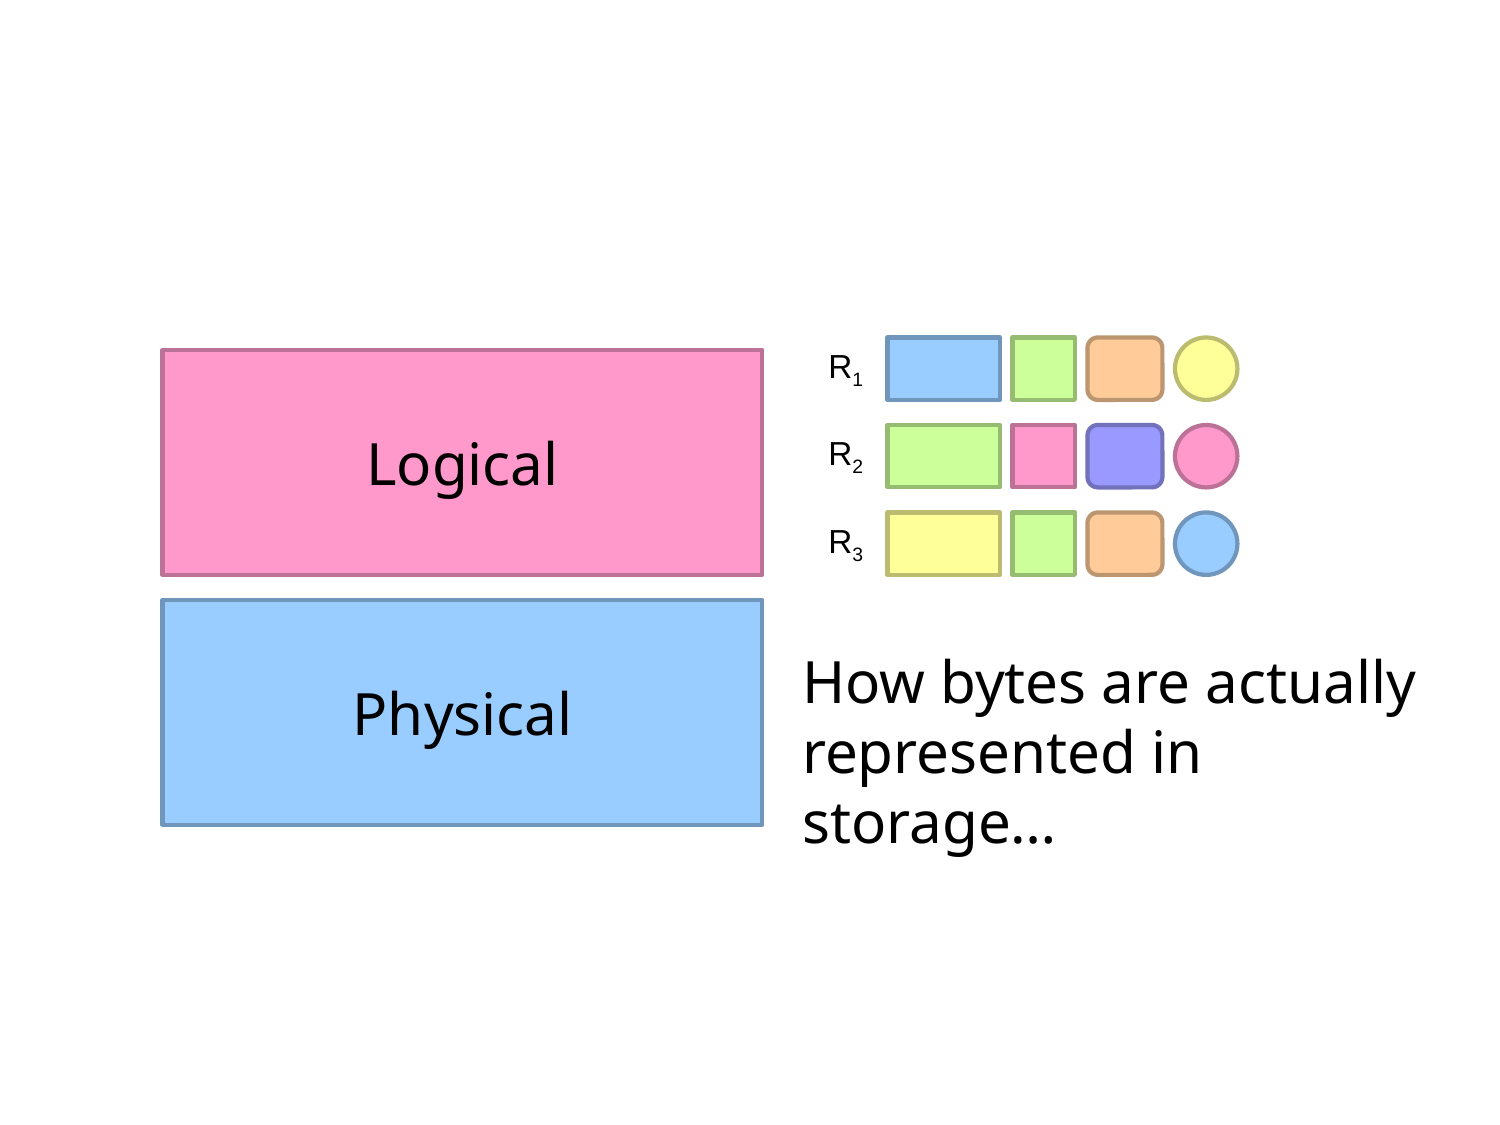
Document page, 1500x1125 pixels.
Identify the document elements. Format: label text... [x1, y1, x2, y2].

text_box Physical [160, 598, 764, 827]
text_box How bytes are actually represented in storage… [787, 637, 1450, 863]
text_box Logical [160, 348, 764, 577]
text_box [812, 337, 1238, 576]
